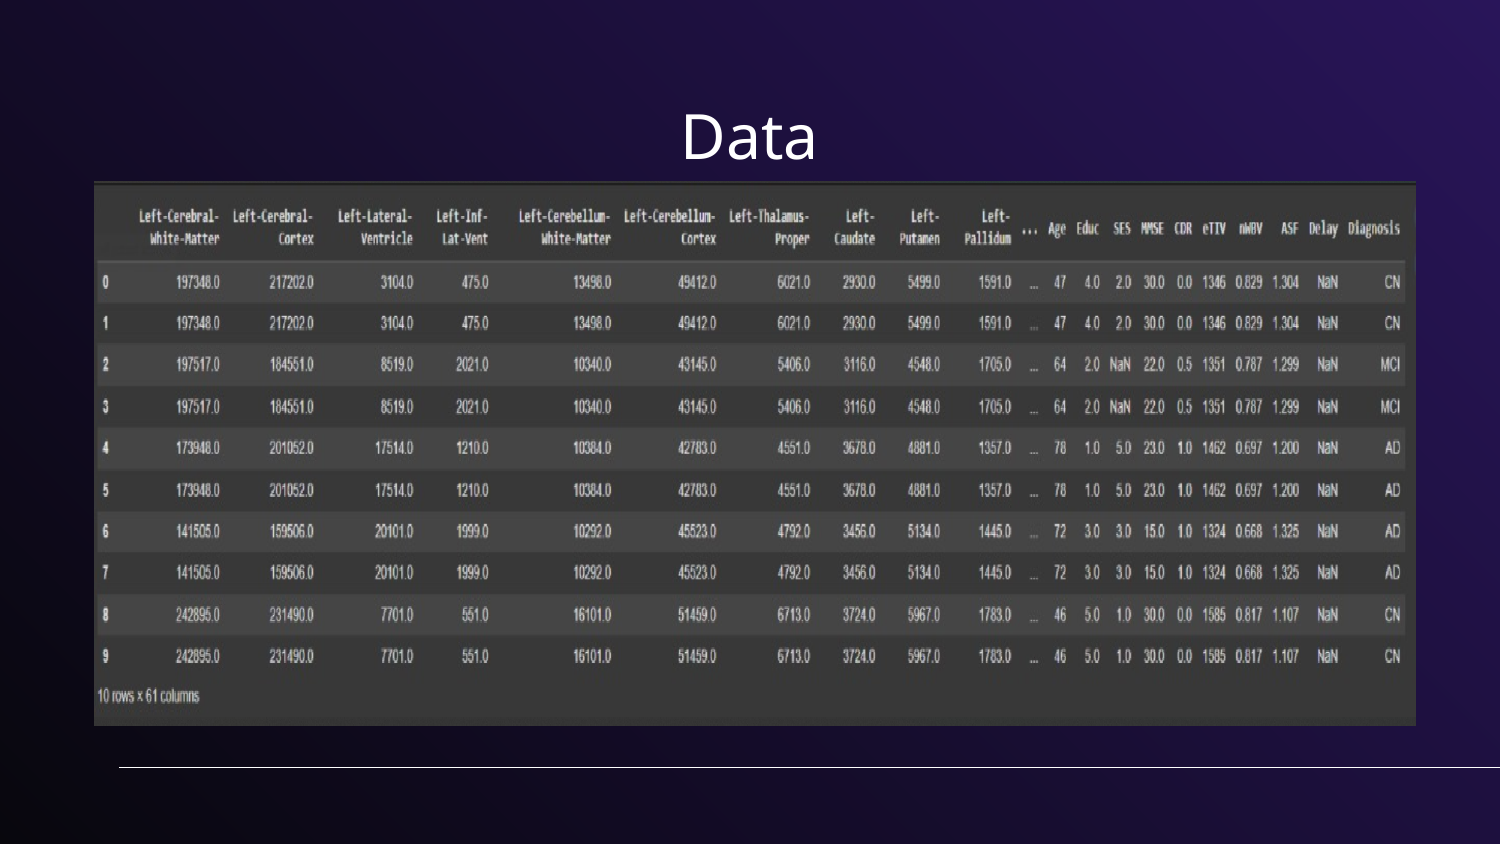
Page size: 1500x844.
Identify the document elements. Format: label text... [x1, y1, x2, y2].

picture [93, 180, 1417, 727]
title Data [118, 88, 1382, 179]
